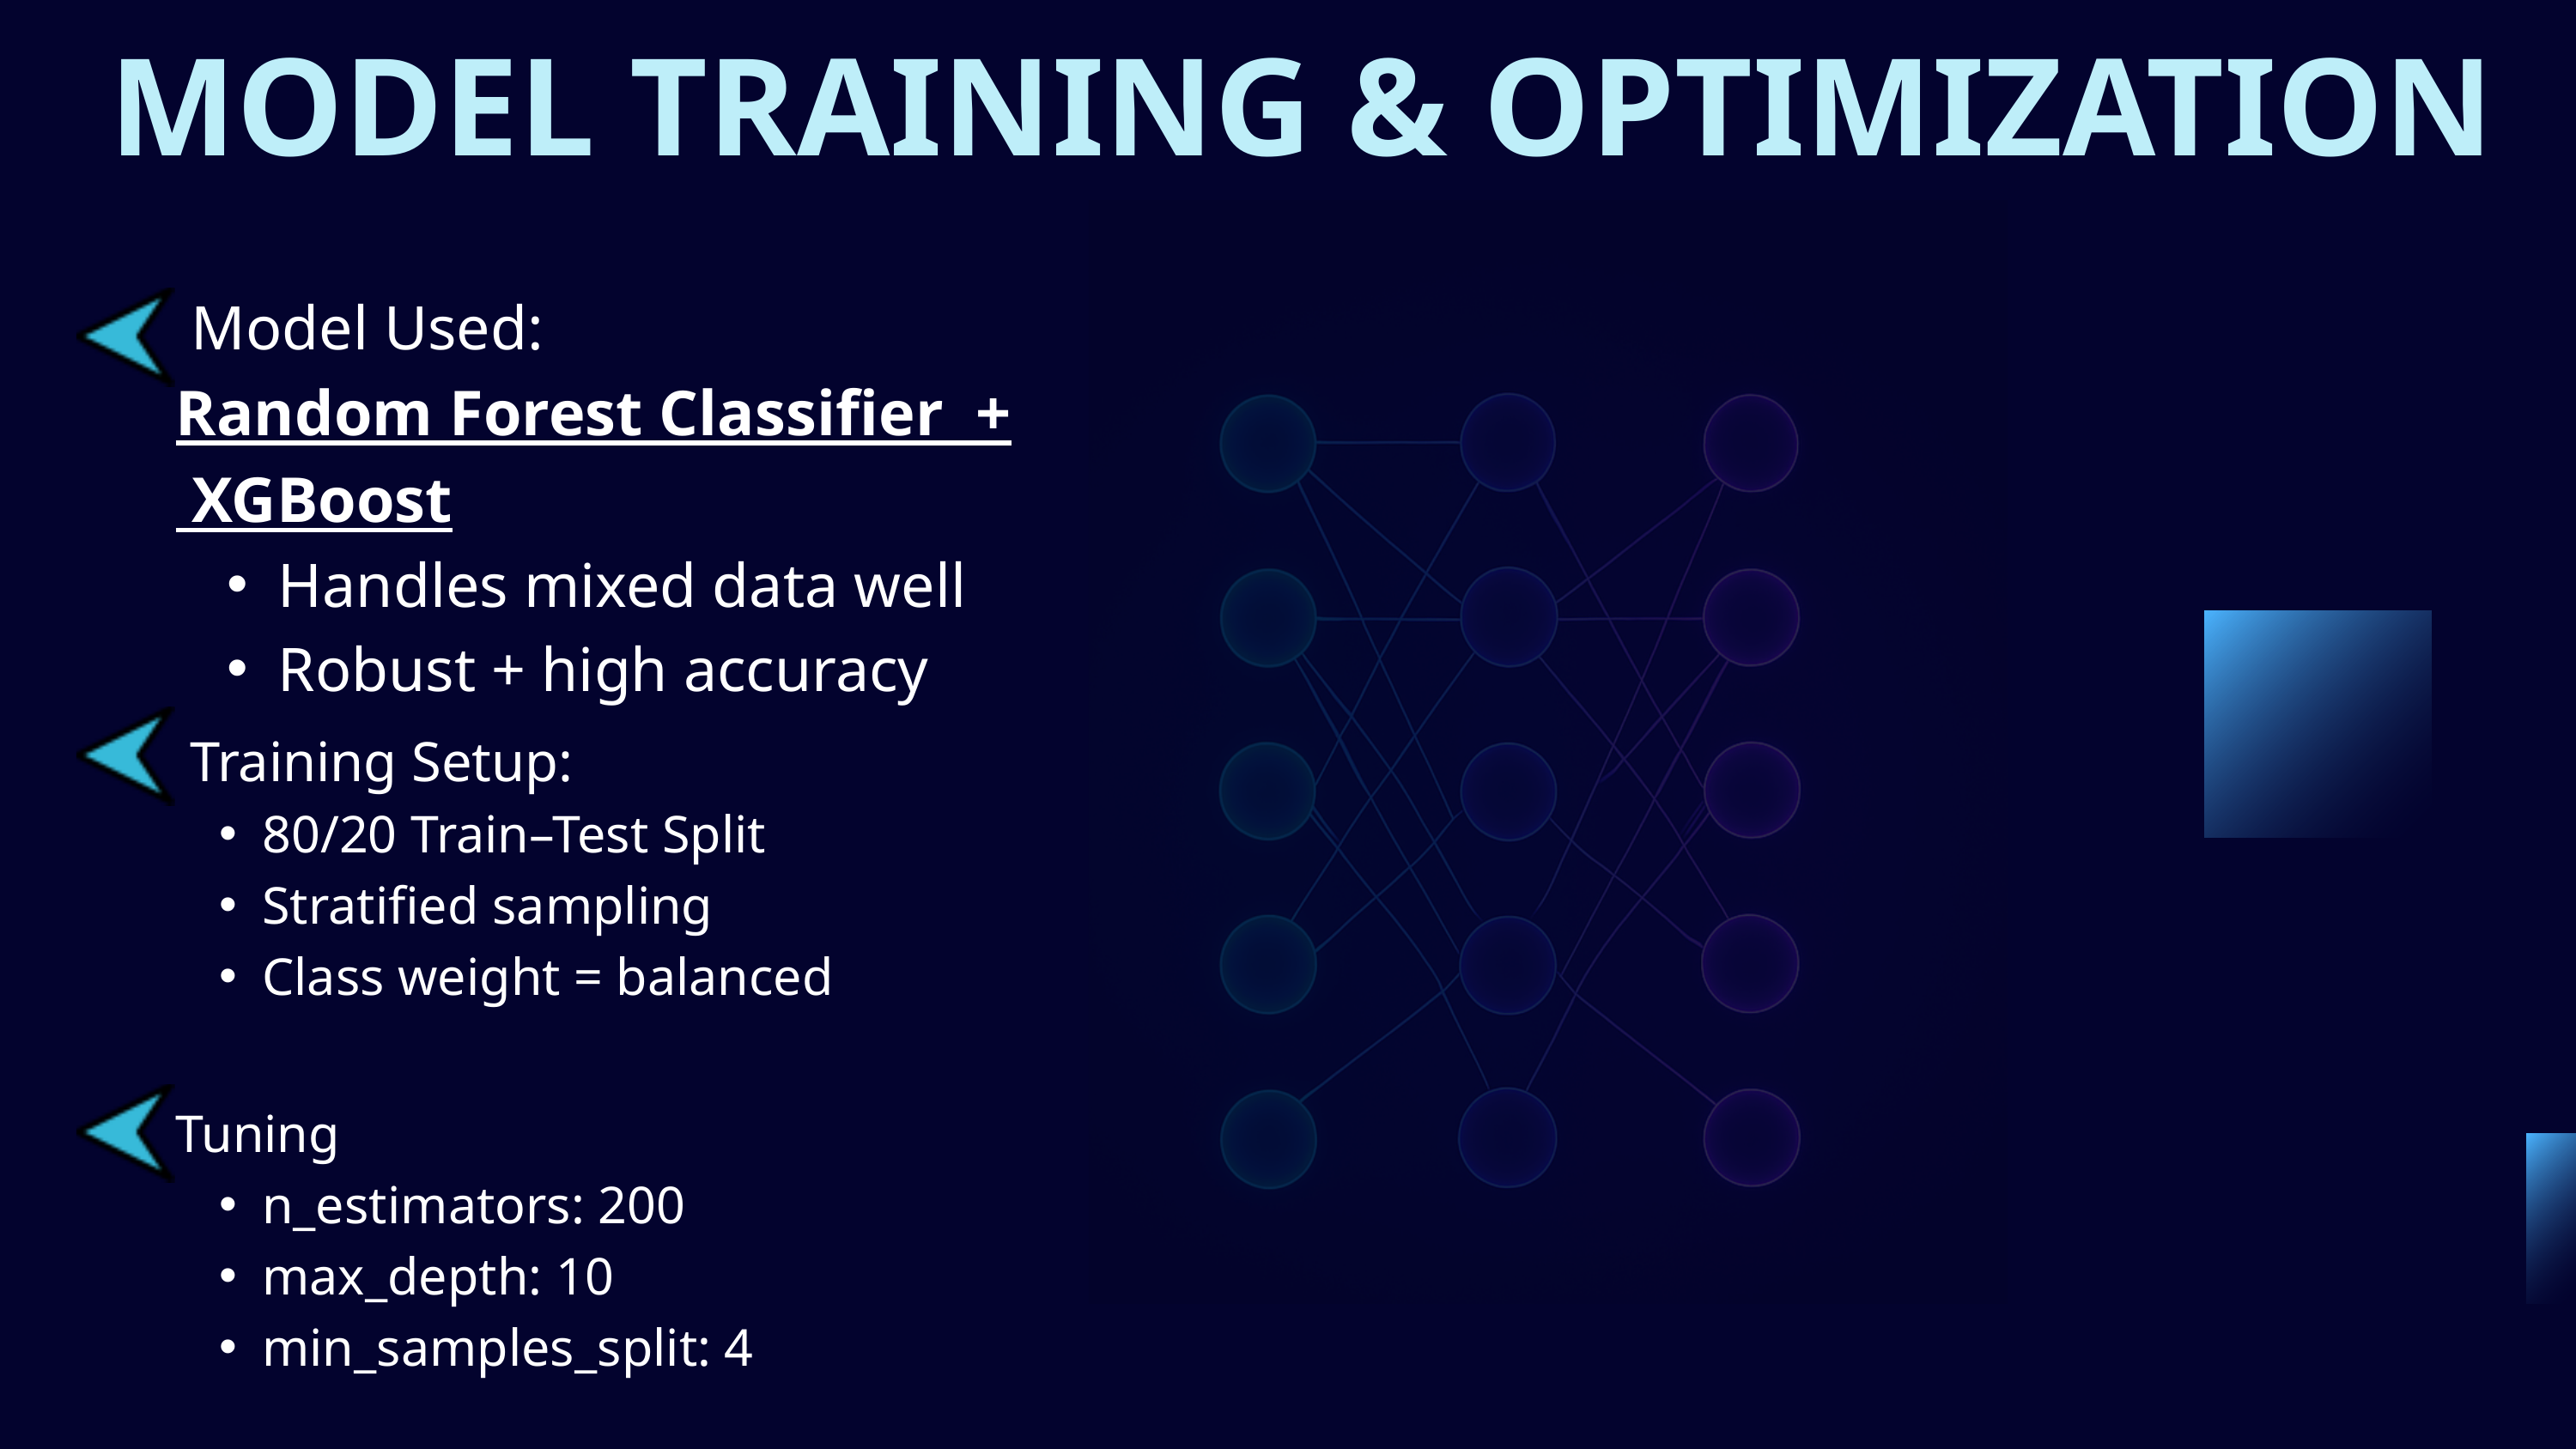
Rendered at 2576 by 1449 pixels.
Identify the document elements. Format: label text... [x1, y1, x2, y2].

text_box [2526, 1133, 2576, 1304]
text_box [76, 706, 175, 806]
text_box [2204, 610, 2432, 838]
text_box Tuning n_estimators: 200 max_depth: 10 min_samples_split: 4 [175, 1091, 764, 1393]
text_box MODEL TRAINING & OPTIMIZATION [76, 32, 2527, 184]
text_box Training Setup: 80/20 Train–Test Split Stratified sampling Class weight = balanced [175, 716, 891, 1023]
text_box Model Used: Random Forest Classifier + XGBoost Handles mixed data well Robust + high accuracy [175, 276, 1024, 704]
text_box [76, 288, 175, 387]
text_box [76, 1084, 175, 1183]
text_box [1088, 200, 2008, 1304]
